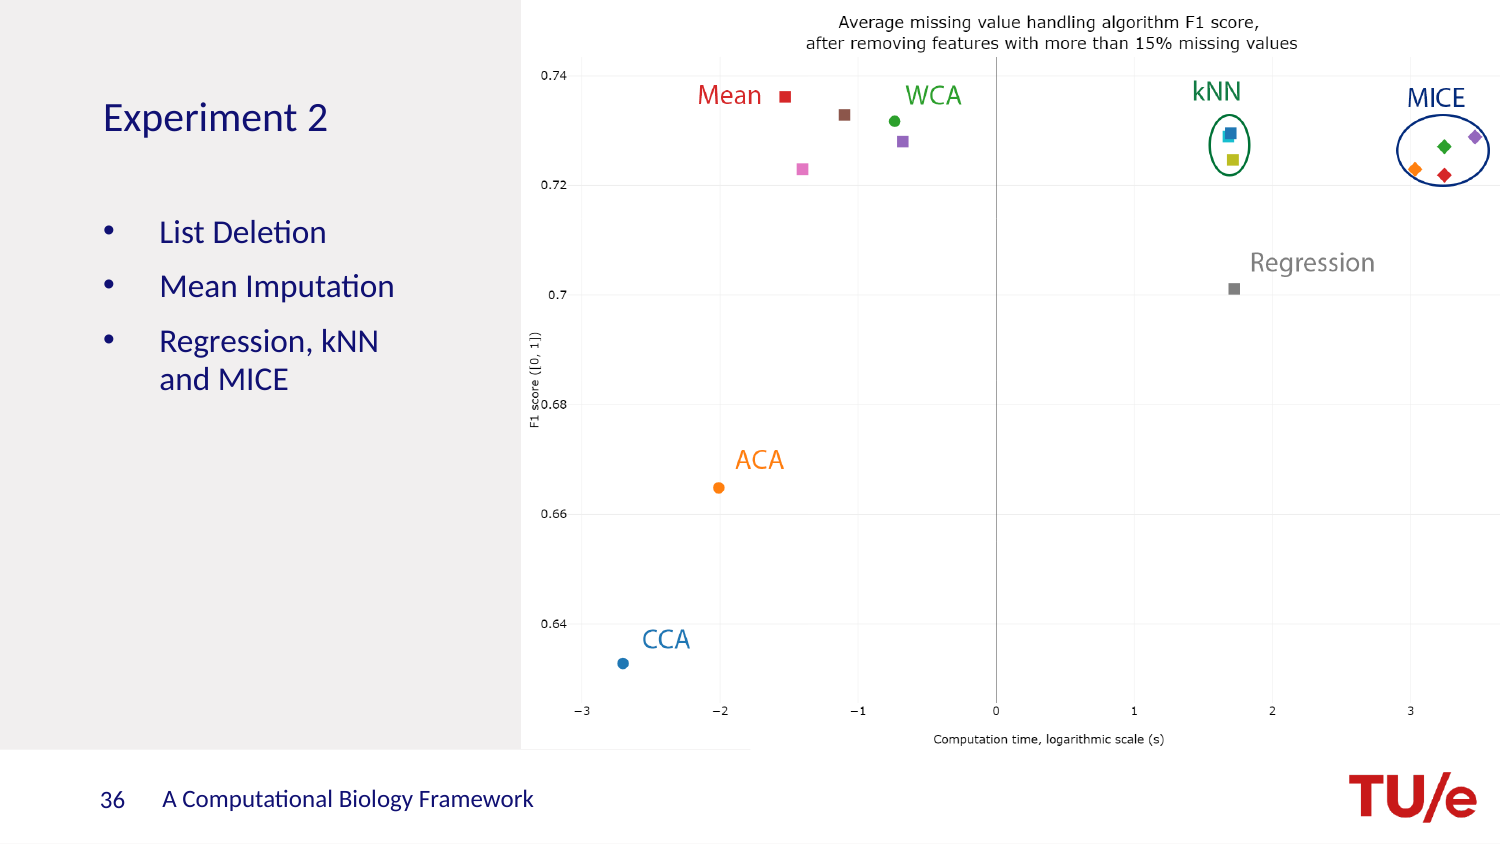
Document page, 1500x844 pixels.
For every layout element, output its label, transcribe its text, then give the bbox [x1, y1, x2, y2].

list Experiment 2 List Deletion Mean Imputation Regression, kNN and MICE [103, 102, 422, 750]
slide_number 36 [100, 783, 199, 841]
footer A Computational Biology Framework [162, 782, 1267, 841]
picture [521, 0, 1500, 750]
picture [1336, 759, 1489, 835]
